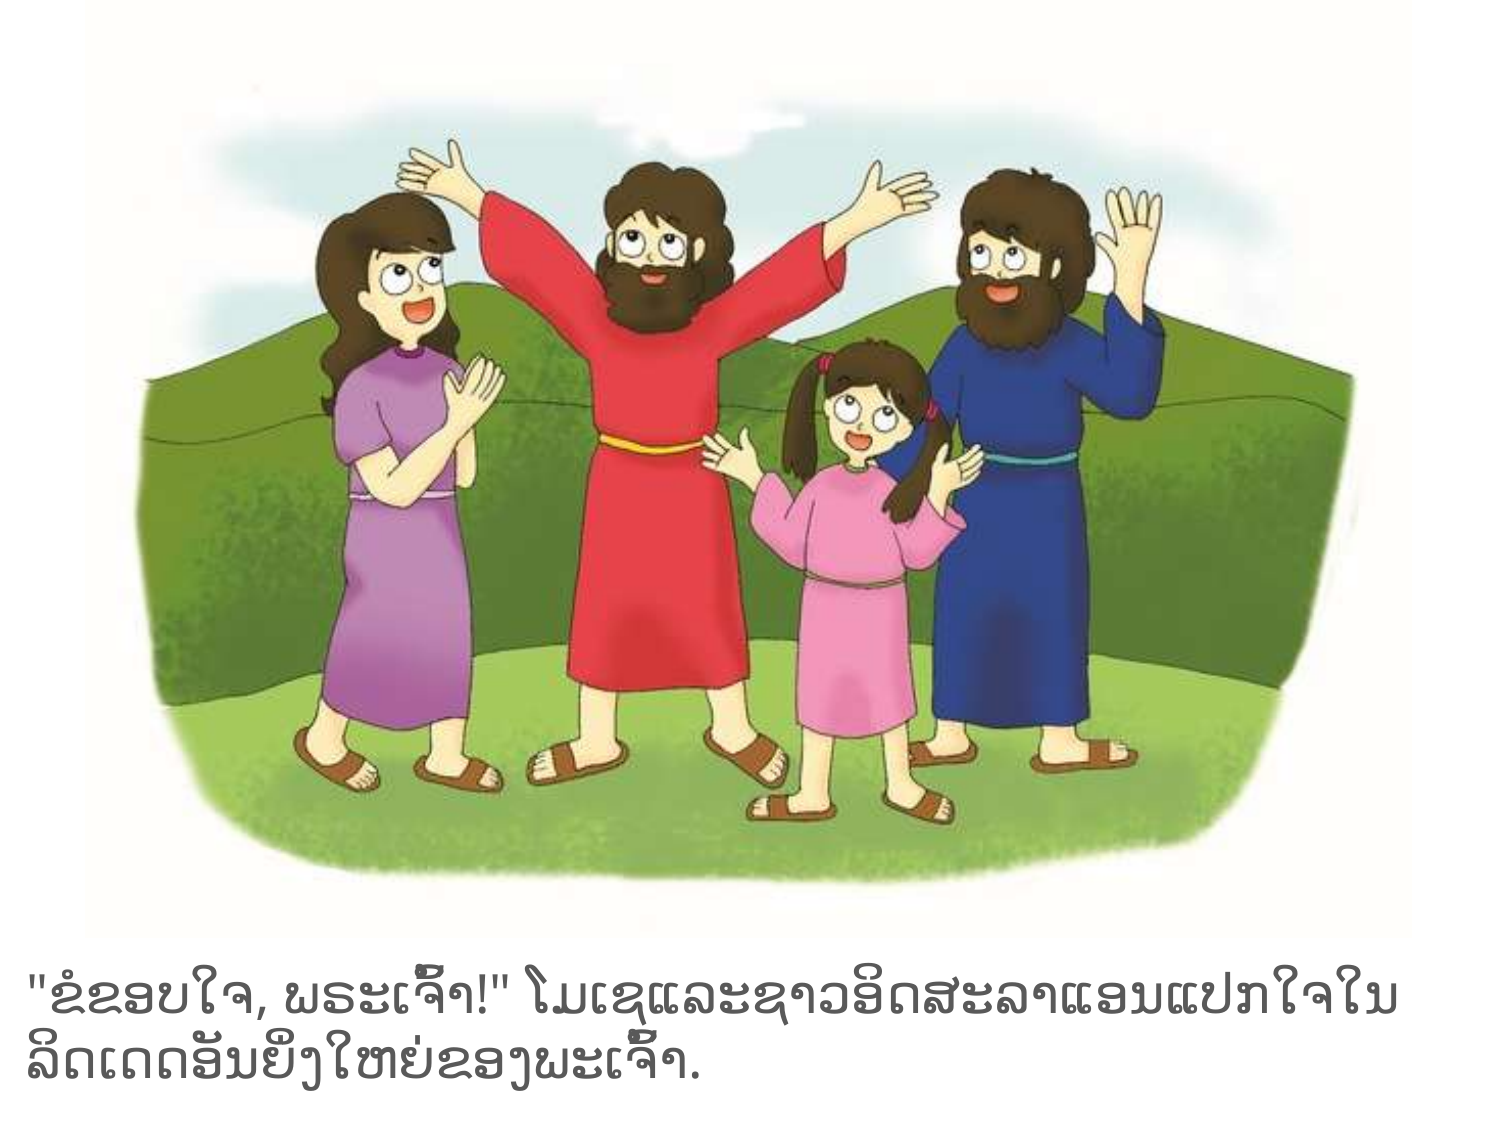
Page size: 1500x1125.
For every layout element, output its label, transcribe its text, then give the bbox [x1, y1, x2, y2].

picture [85, 0, 1412, 938]
text_box "ຂໍຂອບໃຈ, ພຣະເຈົ້າ!" ໂມເຊ​ແລະ​ຊາວ​ອິດສະລາແອນ​ແປກ​ໃຈ​ໃນ​ລິດເດດ​ອັນ​ຍິ່ງໃຫຍ່​ຂອງ​ພະເຈົ້າ. [11, 952, 1498, 1097]
